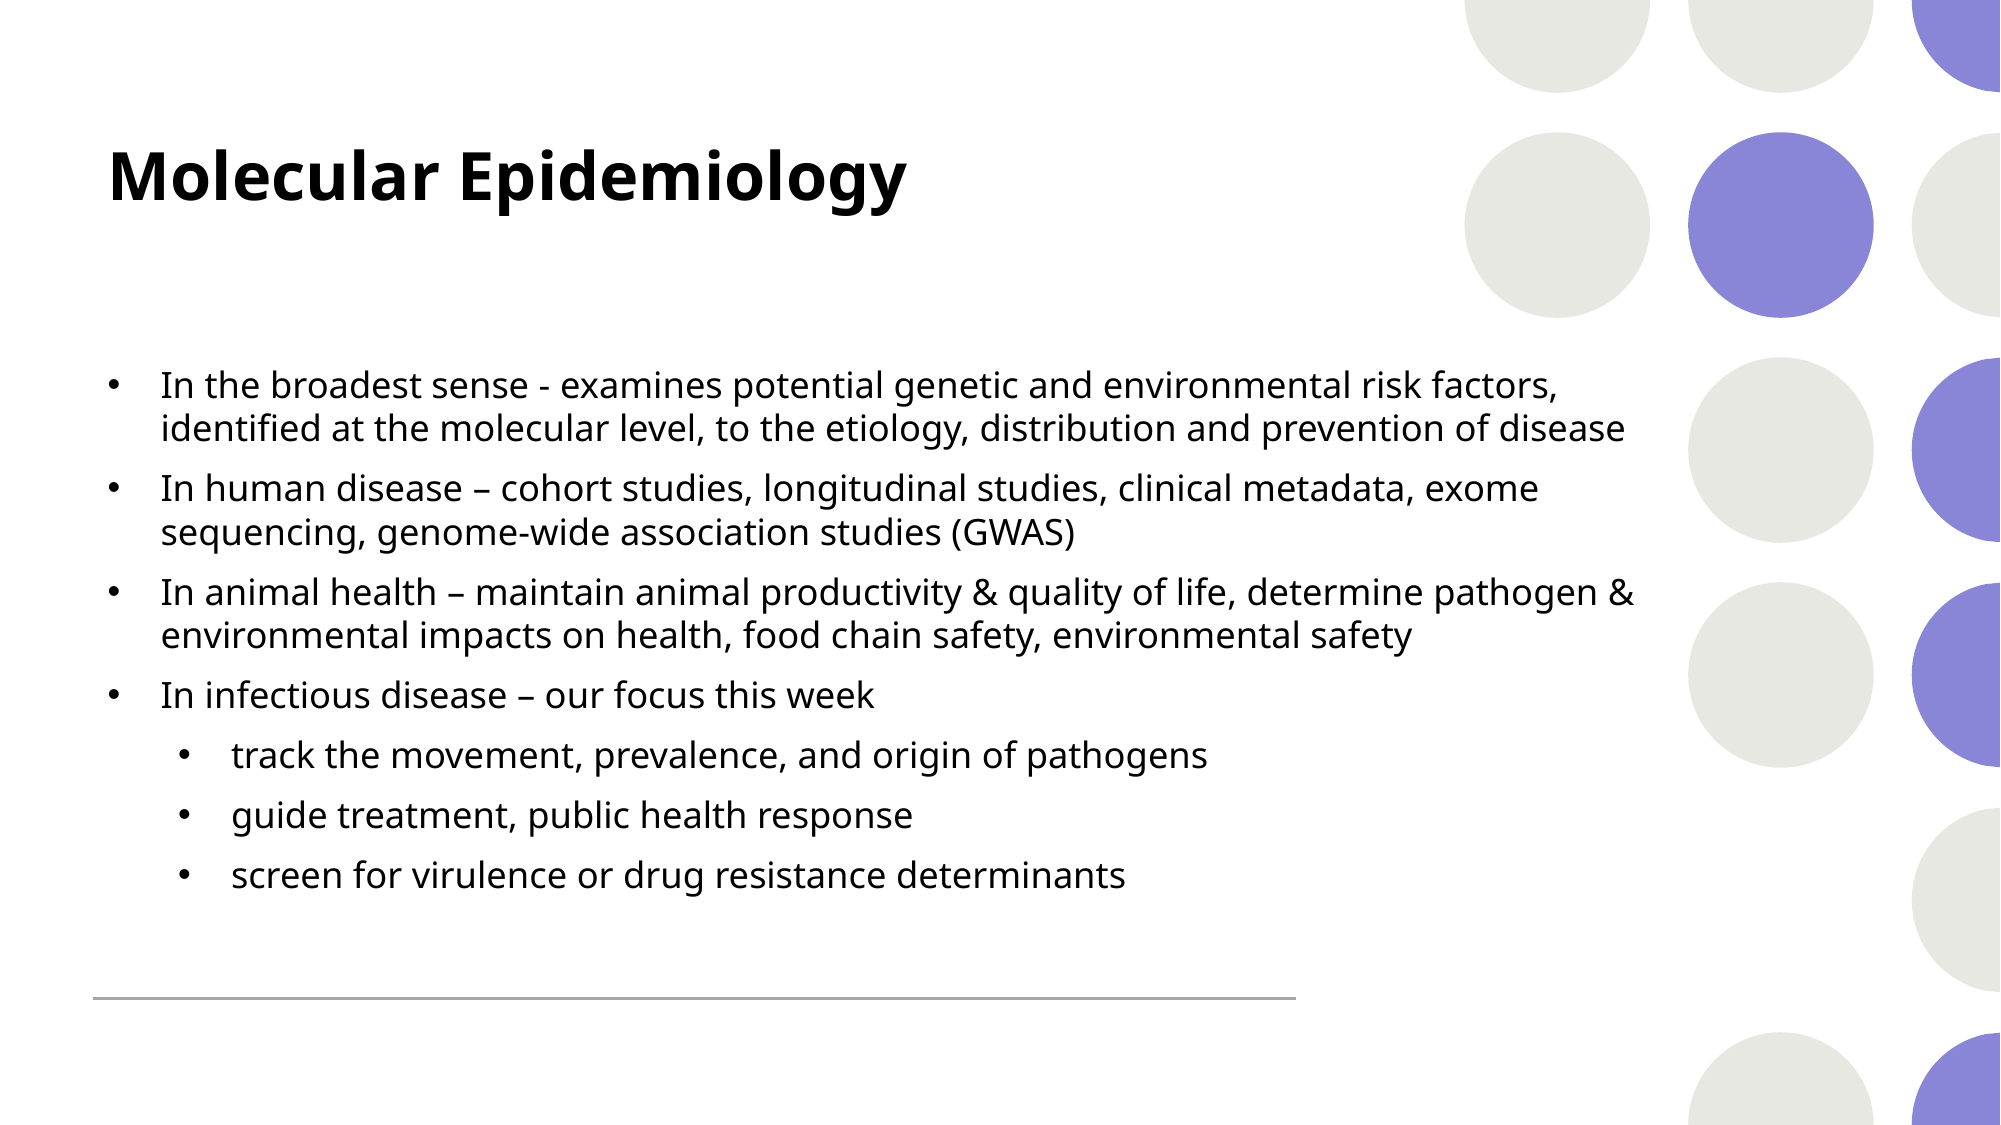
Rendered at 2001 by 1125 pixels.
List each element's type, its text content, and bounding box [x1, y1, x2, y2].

list In the broadest sense - examines potential genetic and environmental risk factors, identified at the molecular level, to the etiology, distribution and prevention of disease In human disease – cohort studies, longitudinal studies, clinical metadata, exome sequencing, genome-wide association studies (GWAS) In animal health – maintain animal productivity & quality of life, determine pathogen & environmental impacts on health, food chain safety, environmental safety In infectious disease – our focus this week track the movement, prevalence, and origin of pathogens guide treatment, public health response screen for virulence or drug resistance determinants [92, 354, 1662, 946]
title Molecular Epidemiology [92, 126, 1297, 335]
